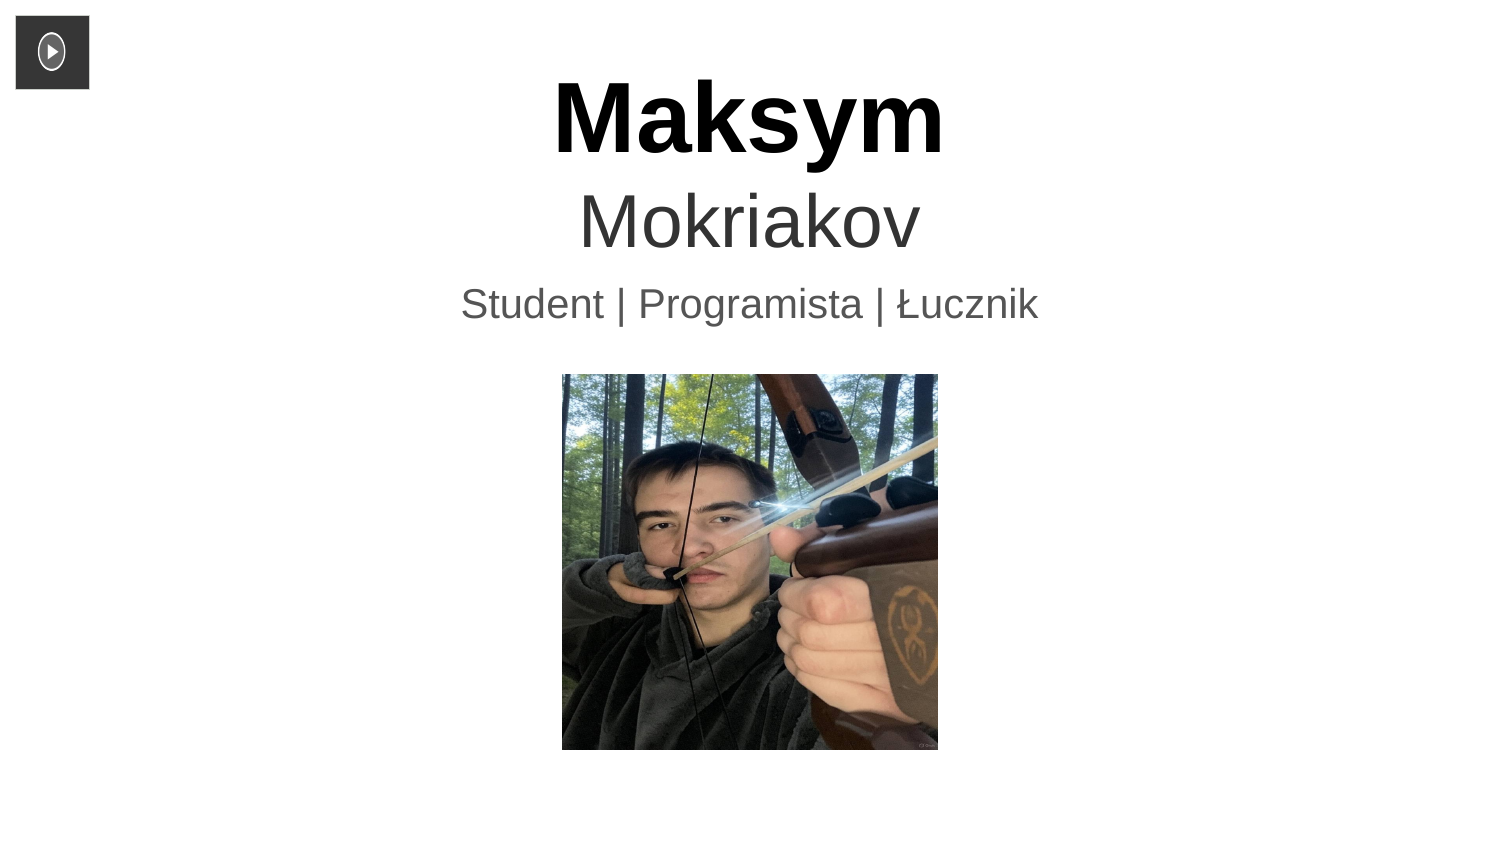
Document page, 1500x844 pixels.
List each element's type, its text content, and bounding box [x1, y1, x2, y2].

text_box Student | Programista | Łucznik [149, 269, 1350, 360]
text_box Maksym [149, 44, 1350, 164]
text_box Mokriakov [149, 164, 1350, 269]
picture [562, 374, 938, 750]
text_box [14, 14, 90, 90]
